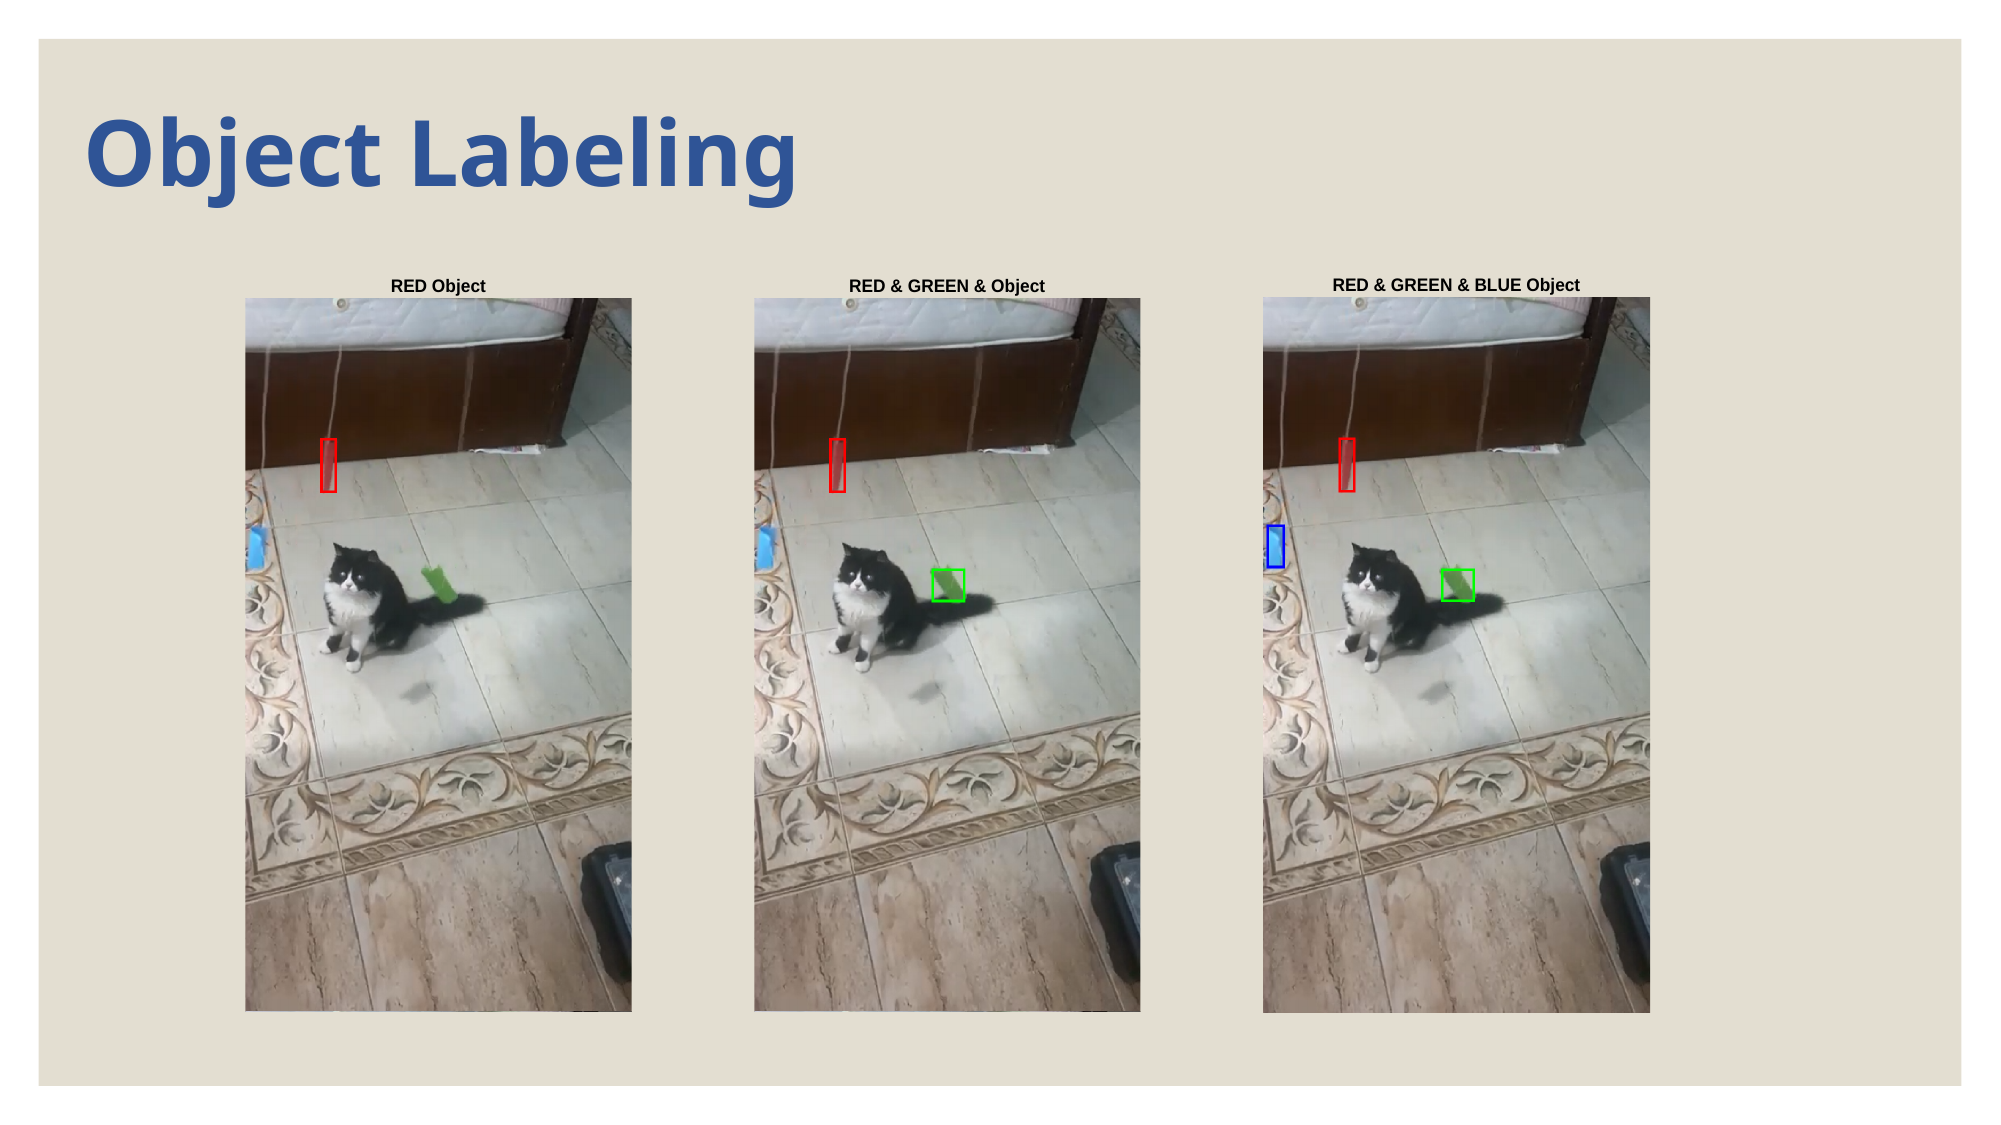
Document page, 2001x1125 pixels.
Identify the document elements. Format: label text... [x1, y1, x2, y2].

picture [232, 261, 1665, 1026]
title Object Labeling [68, 55, 1719, 259]
